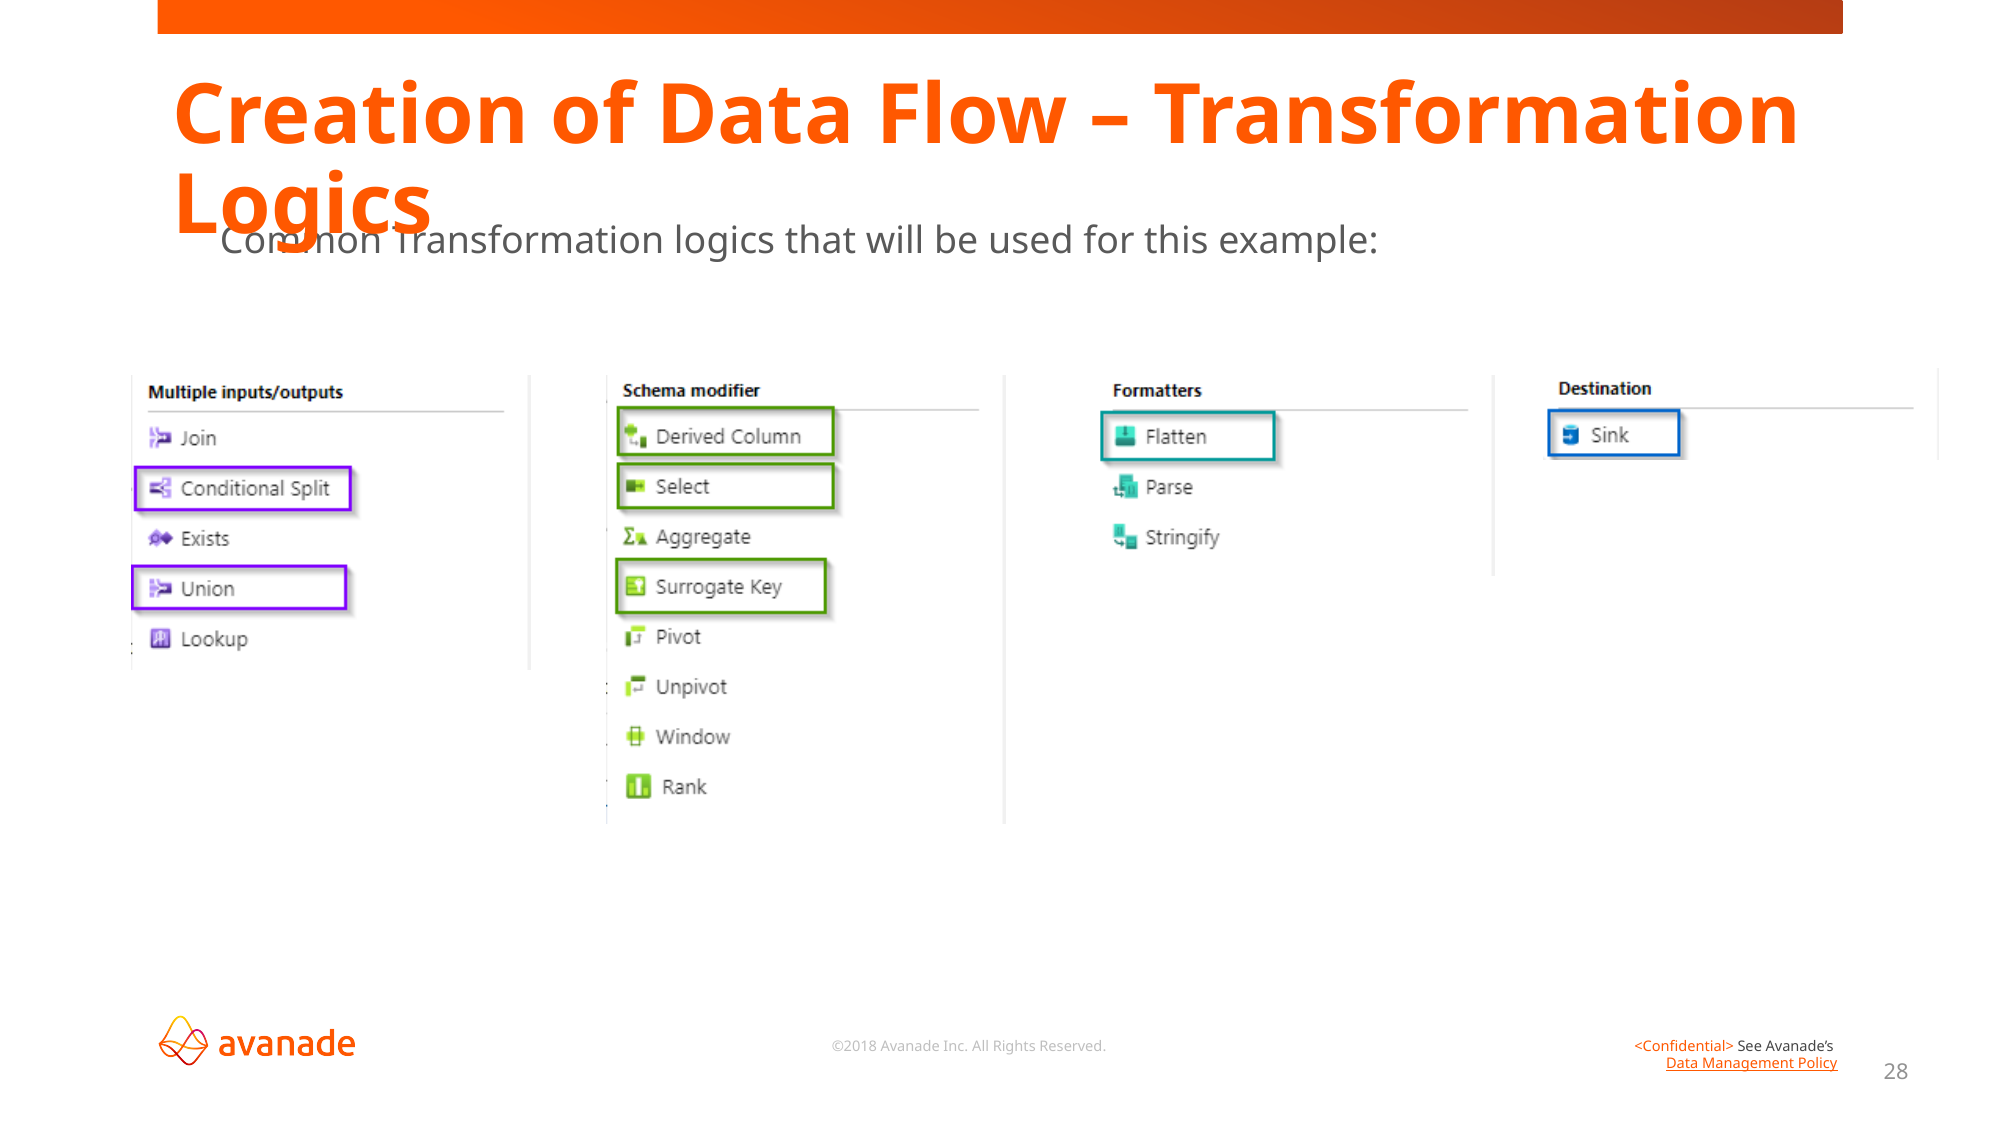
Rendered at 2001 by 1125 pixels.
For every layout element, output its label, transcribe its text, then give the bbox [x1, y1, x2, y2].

list Common Transformation logics that will be used for this example: [167, 206, 1833, 301]
title Creation of Data Flow – Transformation Logics [157, 64, 1950, 206]
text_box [131, 368, 1939, 825]
slide_number 28 [1842, 1042, 1924, 1103]
picture [138, 995, 384, 1086]
